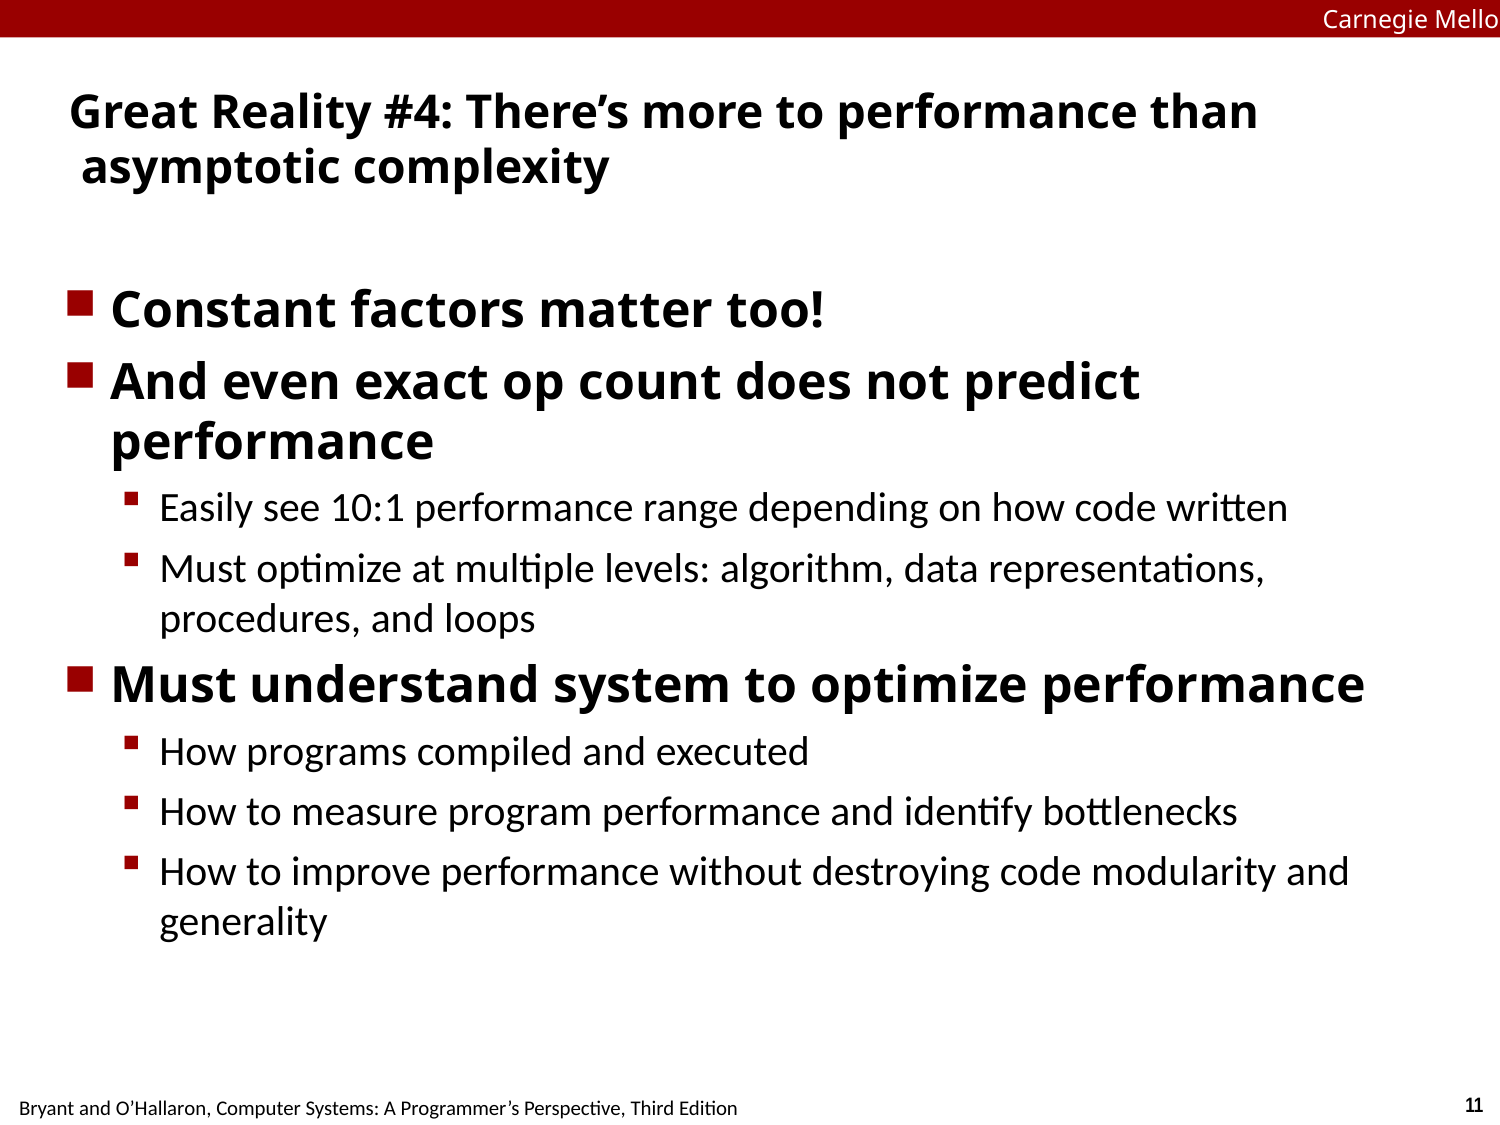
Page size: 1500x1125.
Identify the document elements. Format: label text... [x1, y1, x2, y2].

text_box Carnegie Mellon [1322, 3, 1500, 33]
title Great Reality #4: There’s more to performance than asymptotic complexity [62, 74, 1438, 251]
list Constant factors matter too! And even exact op count does not predict performance Easily see 10:1 performance range depending on how code written Must optimize at multiple levels: algorithm, data representations, procedures, and loops Must understand system to optimize performance How programs compiled and executed How to measure program performance and identify bottlenecks How to improve performance without destroying code modularity and generality [62, 270, 1438, 1122]
text_box [0, 0, 1500, 38]
